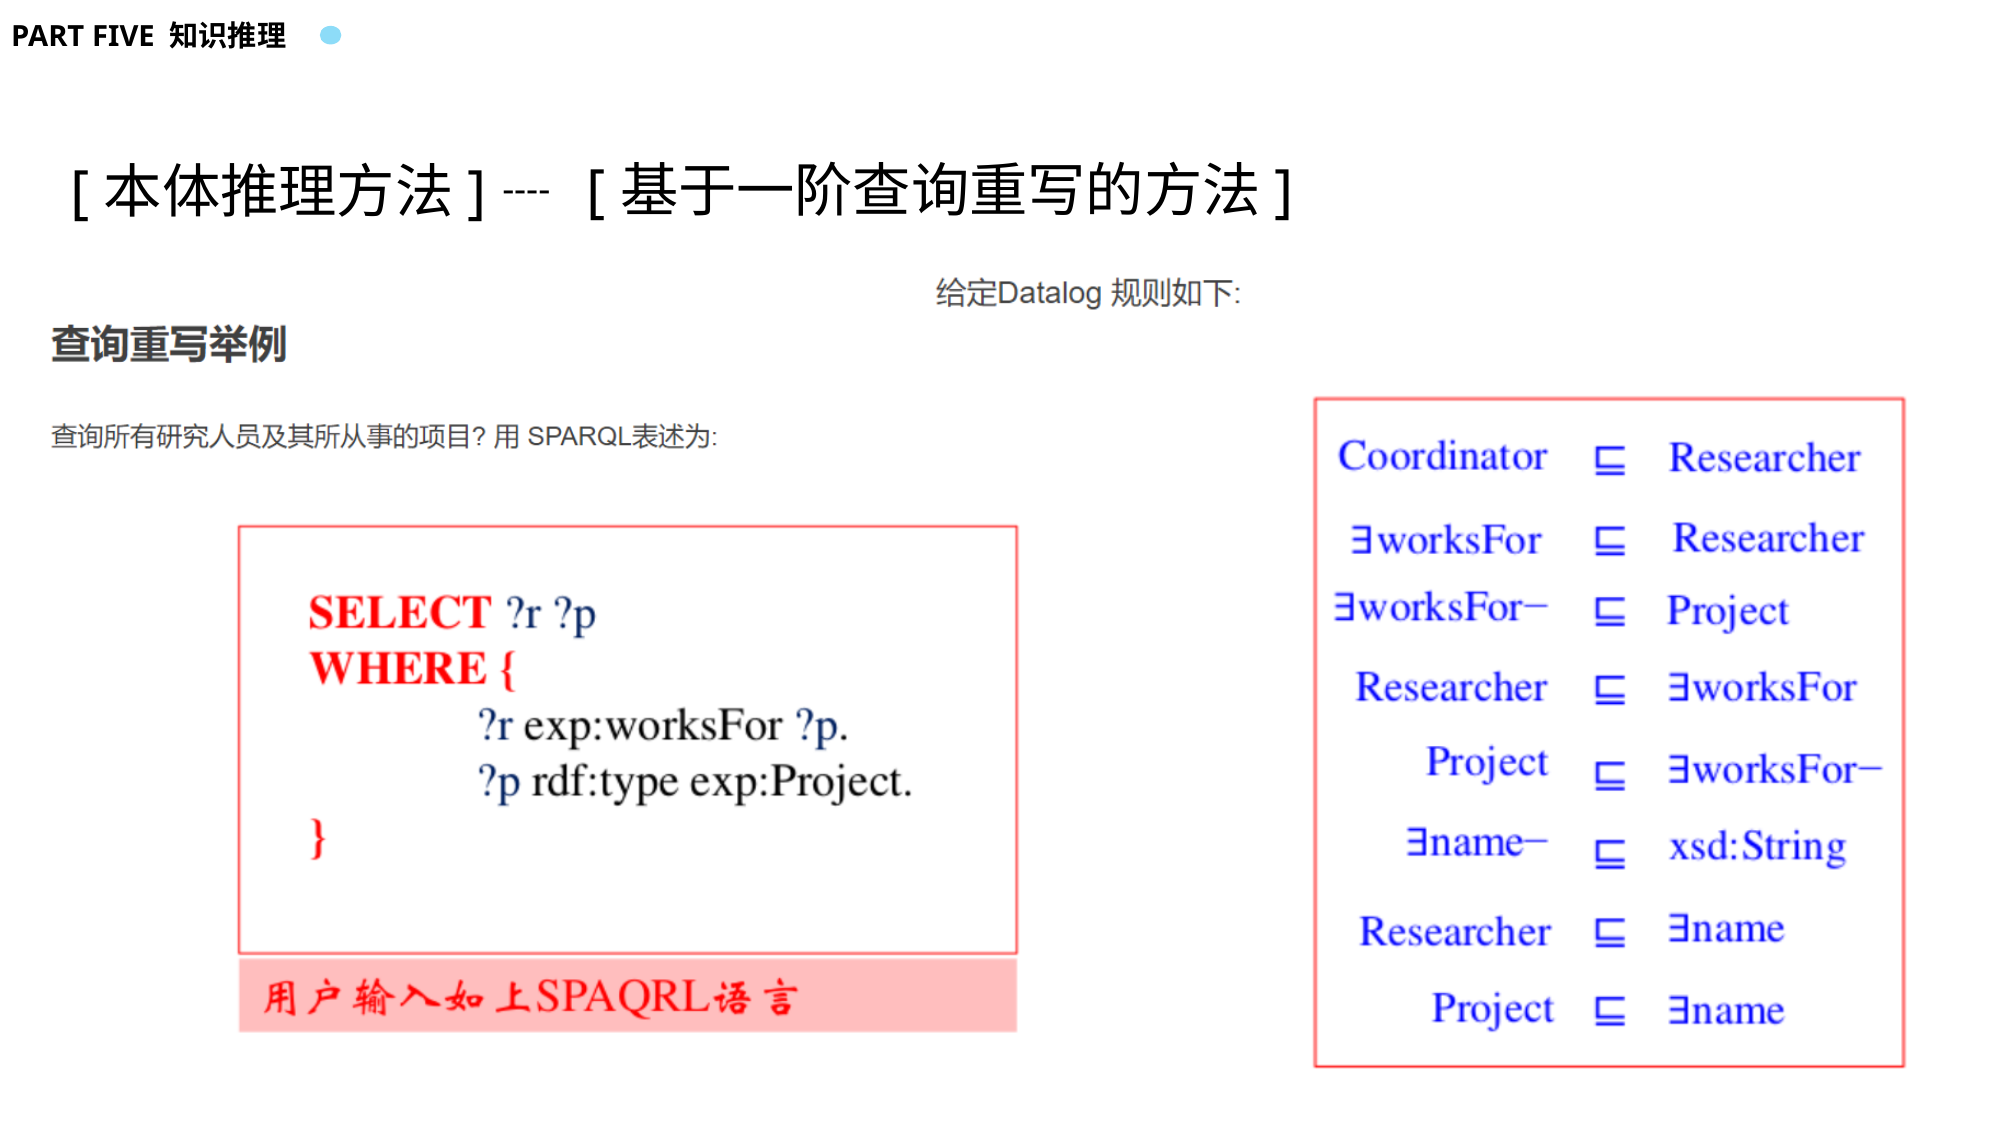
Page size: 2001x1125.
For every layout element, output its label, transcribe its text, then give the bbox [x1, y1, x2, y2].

text_box PART FIVE 知识推理 [0, 9, 302, 60]
text_box ---- [487, 157, 566, 218]
text_box [318, 24, 343, 46]
text_box [基于一阶查询重写的方法] [572, 145, 1412, 231]
text_box [本体推理方法] [55, 146, 957, 232]
picture [32, 265, 1937, 1090]
